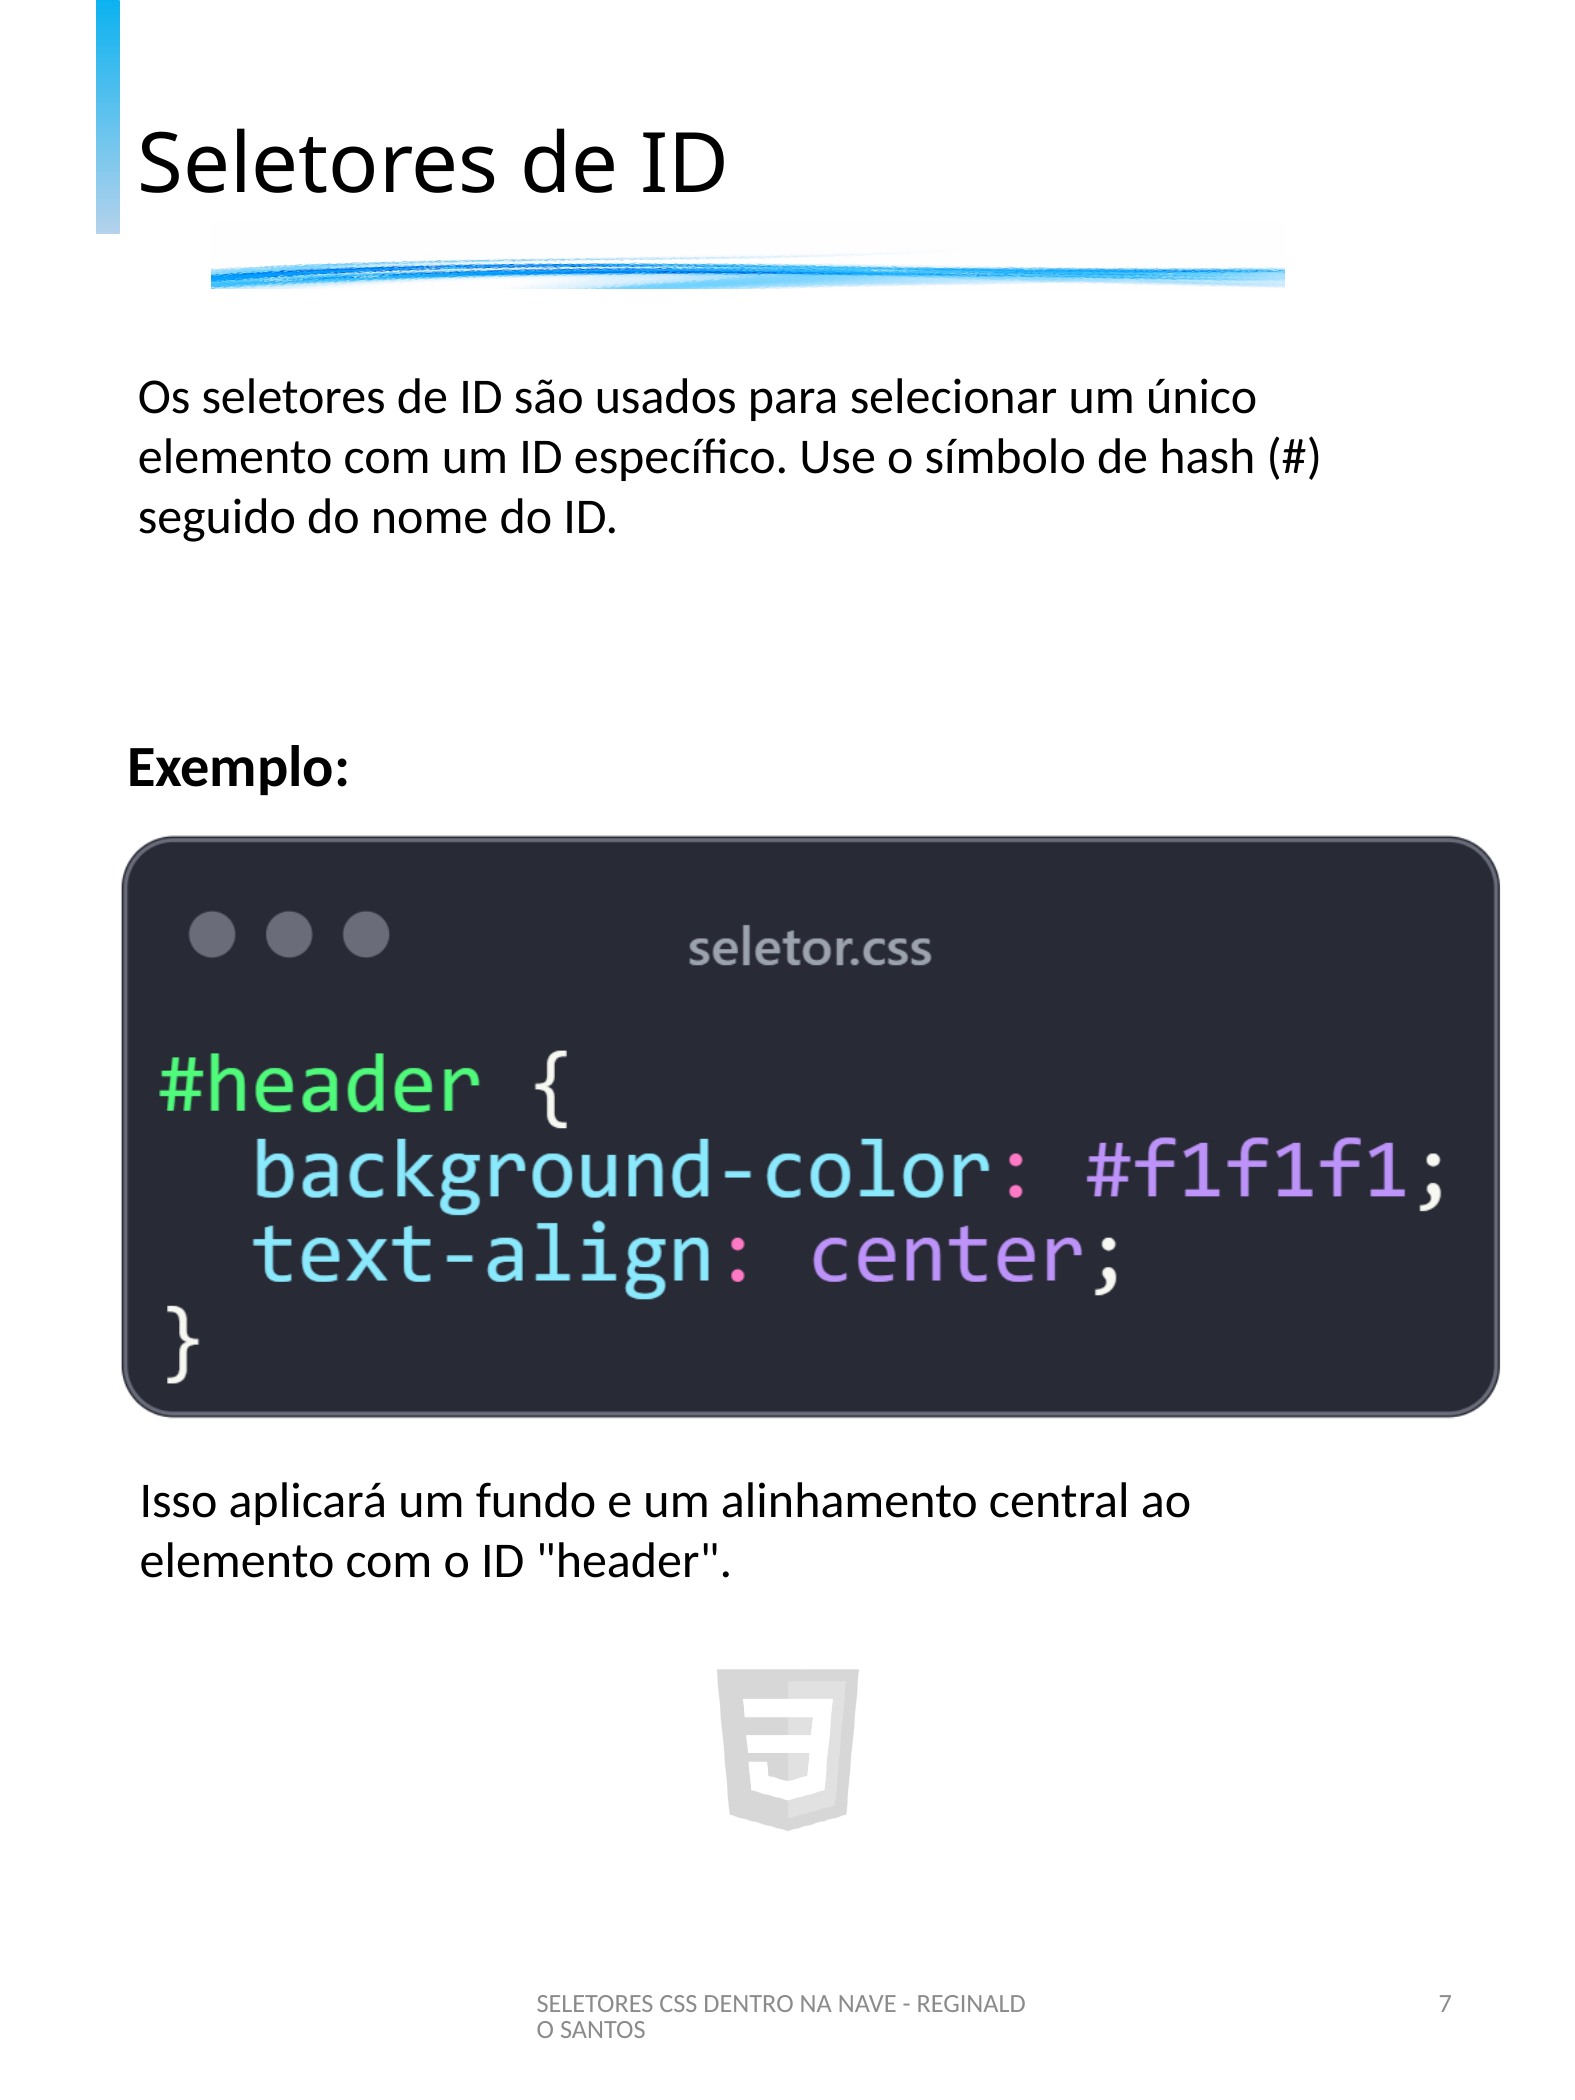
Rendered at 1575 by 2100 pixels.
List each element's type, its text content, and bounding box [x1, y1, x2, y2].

text_box [95, 0, 121, 235]
picture [23, 682, 1575, 1568]
text_box Seletores de ID [123, 101, 1373, 217]
picture [211, 222, 1285, 289]
slide_number 7 [1112, 1946, 1467, 2059]
text_box Os seletores de ID são usados para selecionar um único elemento com um ID específico. Use o símbolo de hash (#) seguido do nome do ID. [123, 356, 1340, 552]
picture [594, 1667, 981, 1839]
footer SELETORES CSS DENTRO NA NAVE - REGINALDO SANTOS [521, 1946, 1054, 2059]
text_box Isso aplicará um fundo e um alinhamento central ao elemento com o ID "header". [124, 1568, 1342, 1595]
